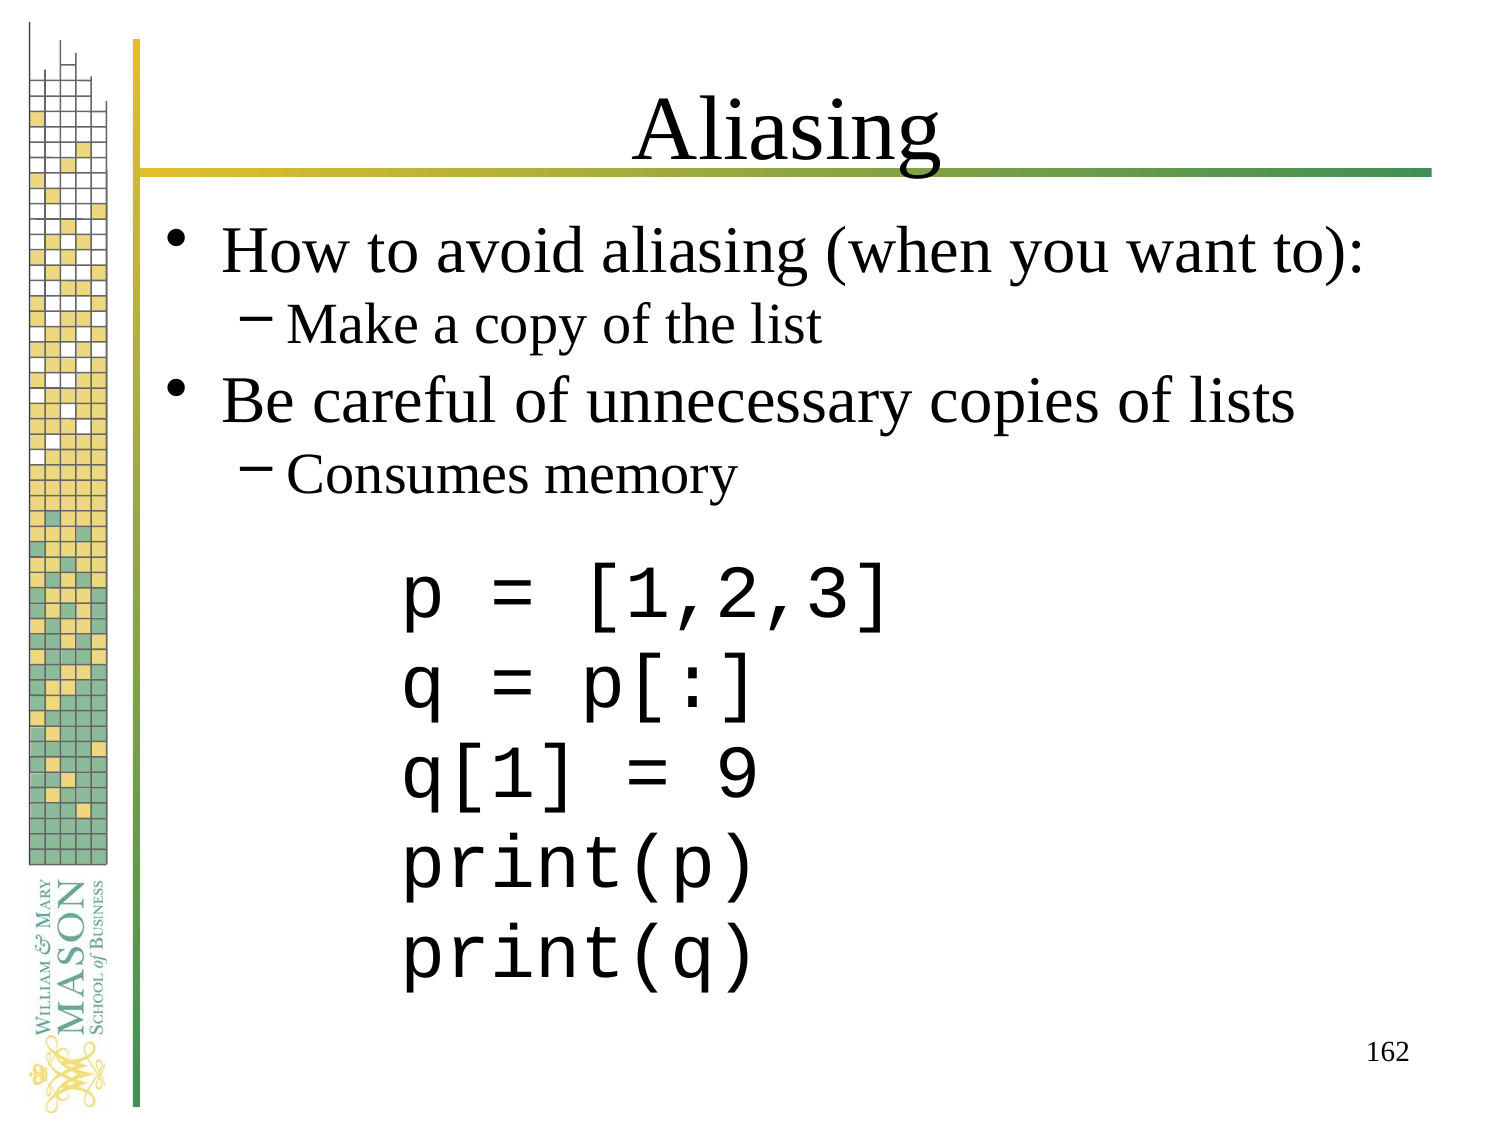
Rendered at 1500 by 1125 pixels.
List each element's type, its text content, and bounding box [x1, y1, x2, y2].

text_box p = [1,2,3] q = p[:] q[1] = 9 print(p) print(q) [385, 535, 911, 1001]
table_cell is [29, 879, 107, 1113]
title Aliasing [150, 45, 1425, 198]
slide_number 162 [1048, 1024, 1426, 1103]
list How to avoid aliasing (when you want to): Make a copy of the list Be careful of unnecessary copies of lists Consumes memory [150, 198, 1425, 966]
